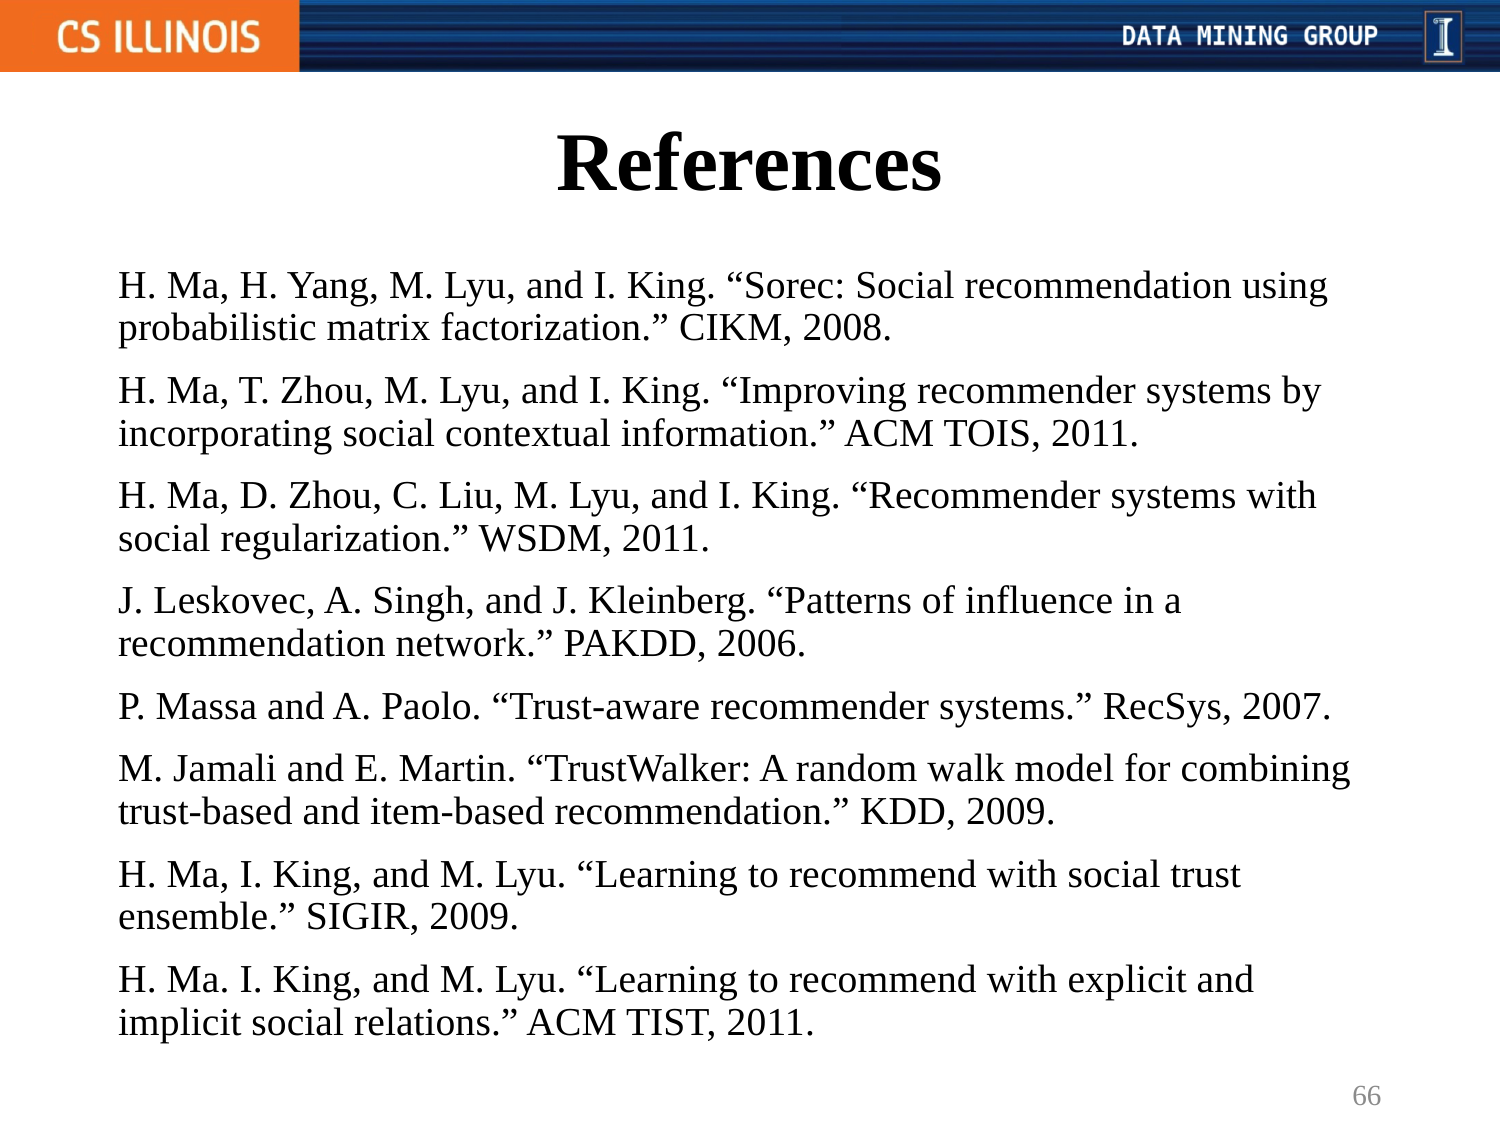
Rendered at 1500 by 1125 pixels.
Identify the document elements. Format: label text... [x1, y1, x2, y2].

list H. Ma, H. Yang, M. Lyu, and I. King. “Sorec: Social recommendation using probabilistic matrix factorization.” CIKM, 2008. H. Ma, T. Zhou, M. Lyu, and I. King. “Improving recommender systems by incorporating social contextual information.” ACM TOIS, 2011. H. Ma, D. Zhou, C. Liu, M. Lyu, and I. King. “Recommender systems with social regularization.” WSDM, 2011. J. Leskovec, A. Singh, and J. Kleinberg. “Patterns of influence in a recommendation network.” PAKDD, 2006. P. Massa and A. Paolo. “Trust-aware recommender systems.” RecSys, 2007. M. Jamali and E. Martin. “TrustWalker: A random walk model for combining trust-based and item-based recommendation.” KDD, 2009. H. Ma, I. King, and M. Lyu. “Learning to recommend with social trust ensemble.” SIGIR, 2009. H. Ma. I. King, and M. Lyu. “Learning to recommend with explicit and implicit social relations.” ACM TIST, 2011. [103, 256, 1397, 1058]
title References [103, 100, 1397, 227]
picture [0, 0, 1500, 72]
slide_number 66 [1059, 1074, 1397, 1113]
